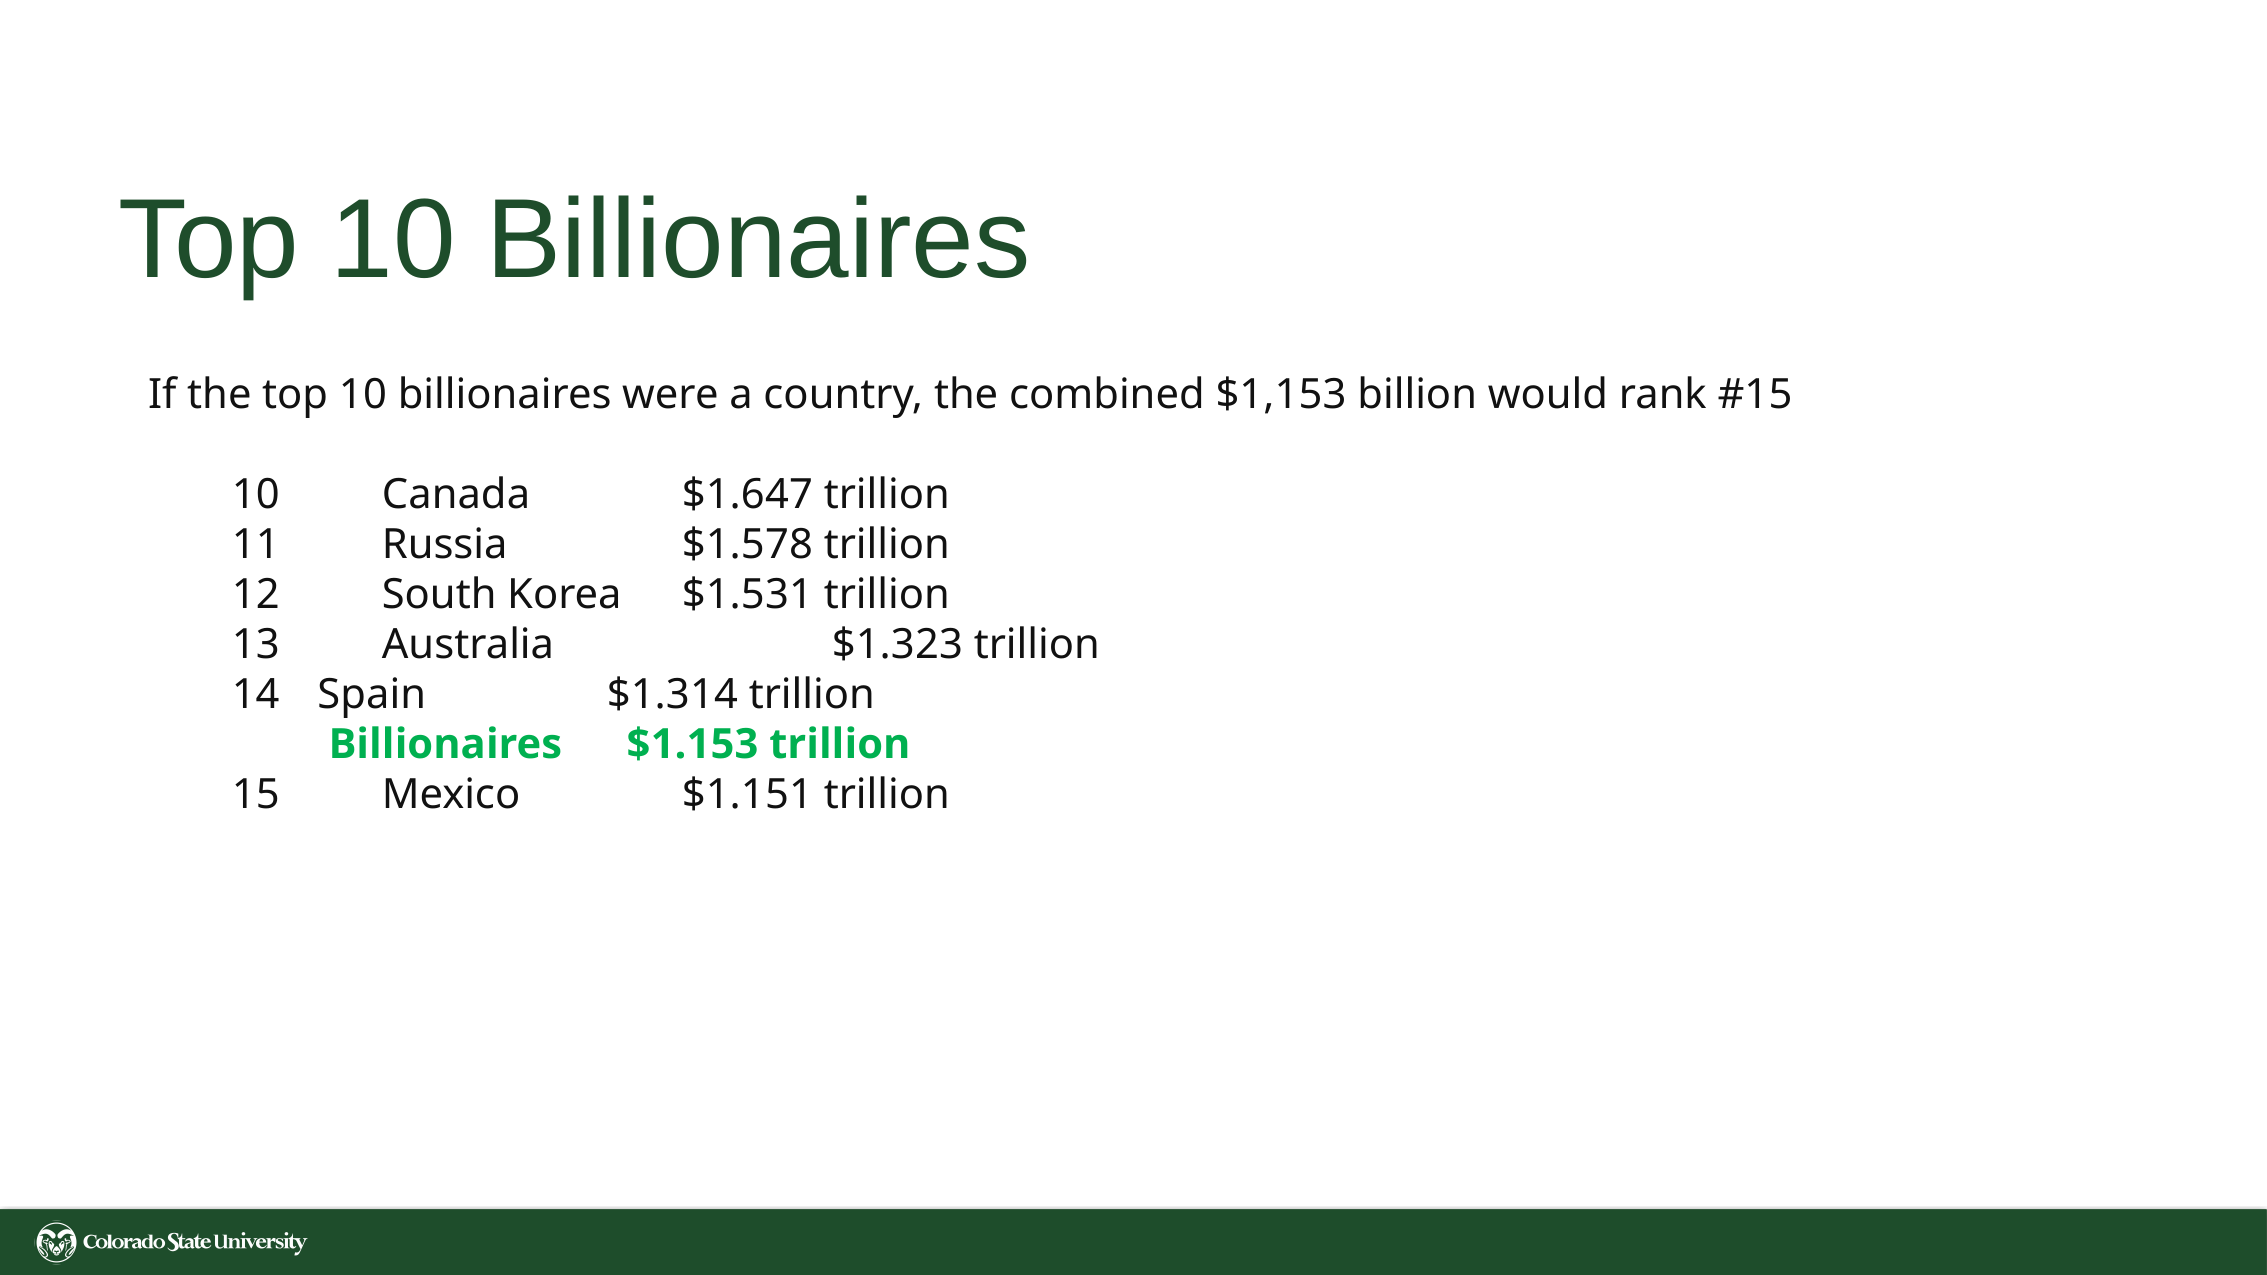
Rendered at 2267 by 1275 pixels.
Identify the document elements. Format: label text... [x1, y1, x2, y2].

text_box If the top 10 billionaires were a country, the combined $1,153 billion would rank #15 10 Canada $1.647 trillion 11 Russia $1.578 trillion 12 South Korea $1.531 trillion 13 Australia $1.323 trillion Spain $1.314 trillion Billionaires $1.153 trillion 15 Mexico $1.151 trillion [133, 359, 2005, 825]
title Top 10 Billionaires [103, 148, 2164, 316]
picture [24, 1209, 319, 1275]
